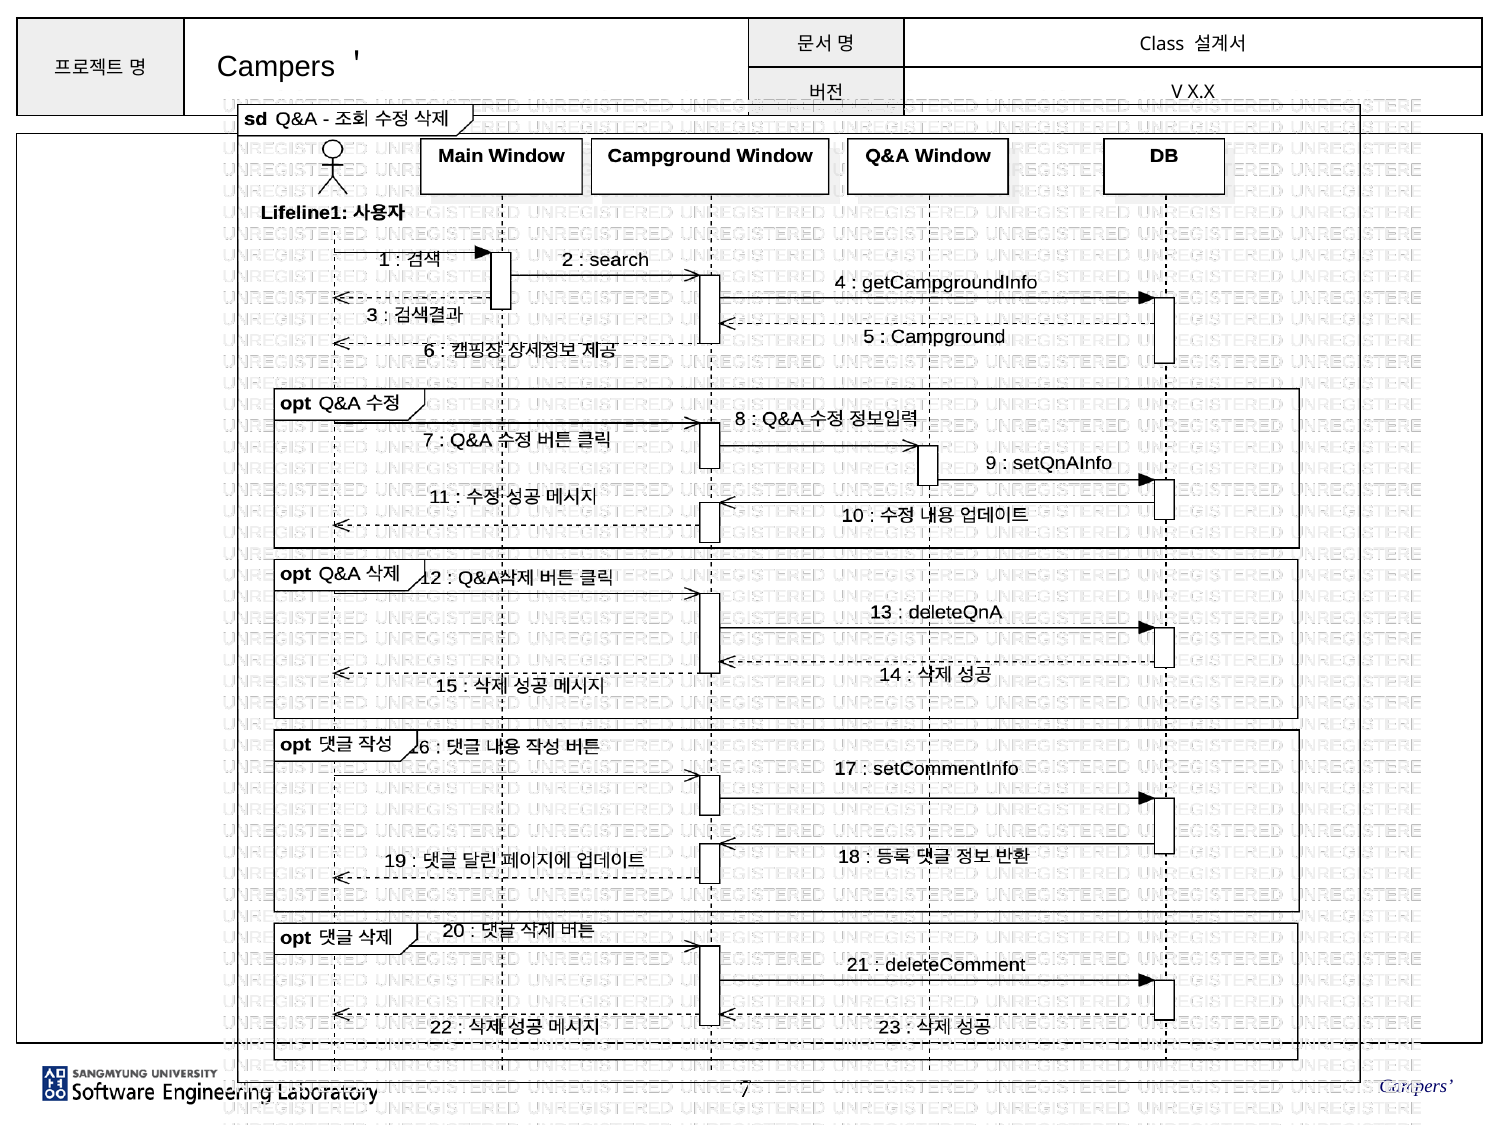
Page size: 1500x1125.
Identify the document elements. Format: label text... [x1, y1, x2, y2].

text_box Campers＇ [202, 40, 387, 90]
footer Campers’ [1426, 1060, 1454, 1110]
picture [42, 90, 1421, 1125]
